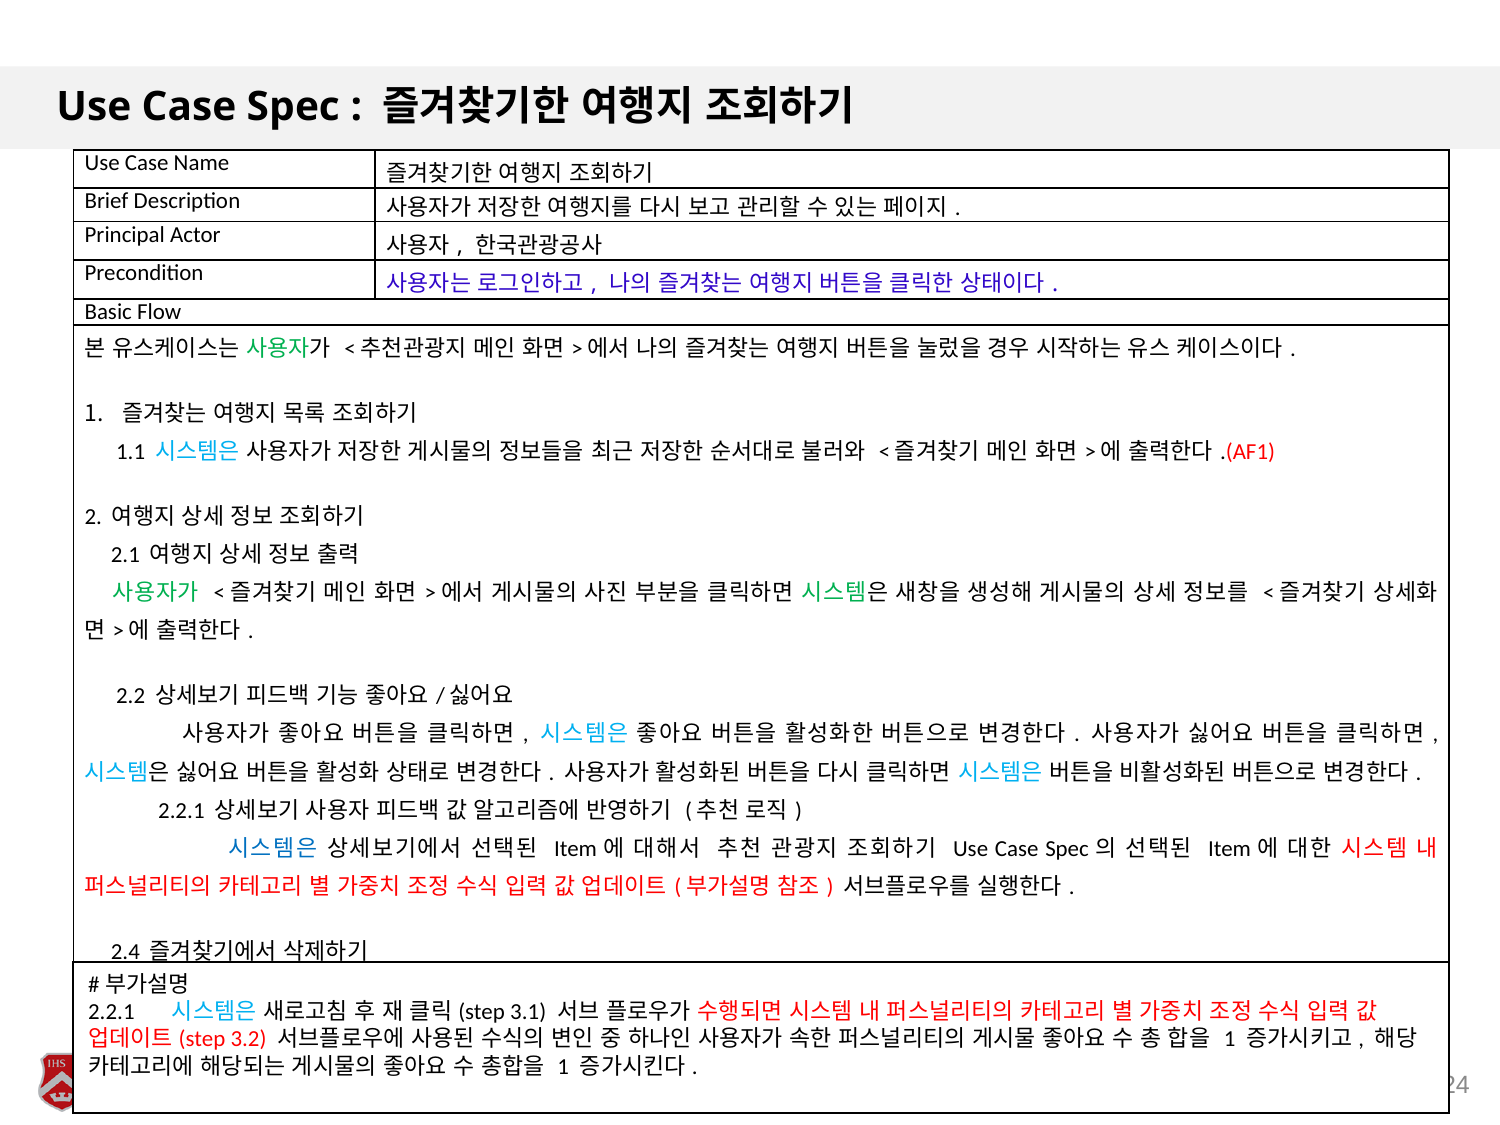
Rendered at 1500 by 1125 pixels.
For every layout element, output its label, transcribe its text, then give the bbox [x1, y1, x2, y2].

table_cell 사용자, 한국관광공사 [376, 222, 1448, 259]
table_header 즐겨찾기한 여행지 조회하기 [376, 151, 1448, 187]
table_cell Principal Actor [74, 222, 374, 259]
slide_number 24 [1450, 1053, 1485, 1114]
table_cell 사용자가 저장한 여행지를 다시 보고 관리할 수 있는 페이지. [376, 189, 1448, 221]
table_cell 본 유스케이스는 사용자가 <추천관광지 메인 화면>에서 나의 즐겨찾는 여행지 버튼을 눌렀을 경우 시작하는 유스 케이스이다. 즐겨찾는 여행지 목록 조회하기 1.1 시스템은 사용자가 저장한 게시물의 정보들을 최근 저장한 순서대로 불러와 <즐겨찾기 메인 화면>에 출력한다.(AF1) 2. 여행지 상세 정보 조회하기 2.1 여행지 상세 정보 출력 사용자가 <즐겨찾기 메인 화면>에서 게시물의 사진 부분을 클릭하면 시스템은 새창을 생성해 게시물의 상세 정보를 <즐겨찾기 상세화면>에 출력한다. 2.2 상세보기 피드백 기능 좋아요/싫어요 사용자가 좋아요 버튼을 클릭하면, 시스템은 좋아요 버튼을 활성화한 버튼으로 변경한다. 사용자가 싫어요 버튼을 클릭하면, 시스템은 싫어요 버튼을 활성화 상태로 변경한다. 사용자가 활성화된 버튼을 다시 클릭하면 시스템은 버튼을 비활성화된 버튼으로 변경한다. 2.2.1 상세보기 사용자 피드백 값 알고리즘에 반영하기 (추천 로직) 시스템은 상세보기에서 선택된 Item에 대해서 추천 관광지 조회하기 Use Case Spec의 선택된 Item에 대한 시스템 내 퍼스널리티의 카테고리 별 가중치 조정 수식 입력 값 업데이트(부가설명 참조) 서브플로우를 실행한다. 2.4 즐겨찾기에서 삭제하기 사용자가 이미 활성화된(이미 즐겨찾기된 관광지 게시물이므로) 즐겨찾기 버튼을 클릭하면 시스템은 즐겨찾기 버튼을 비활성화하고 게시물 정보를 삭제한다. (AF2 ) [74, 326, 1448, 961]
picture [0, 1031, 294, 1125]
table_cell Precondition [74, 261, 374, 298]
title Use Case Spec : 즐겨찾기한 여행지 조회하기 [41, 64, 1459, 149]
table_header Use Case Name [74, 151, 374, 187]
table_cell Basic Flow [74, 300, 1448, 324]
table_cell 사용자는 로그인하고, 나의 즐겨찾는 여행지 버튼을 클릭한 상태이다. [376, 261, 1448, 298]
table_cell Brief Description [74, 189, 374, 221]
text_box #부가설명 2.2.1 시스템은 새로고침 후 재 클릭(step 3.1) 서브 플로우가 수행되면 시스템 내 퍼스널리티의 카테고리 별 가중치 조정 수식 입력 값 업데이트(step 3.2) 서브플로우에 사용된 수식의 변인 중 하나인 사용자가 속한 퍼스널리티의 게시물 좋아요 수 총 합을 1 증가시키고, 해당 카테고리에 해당되는 게시물의 좋아요 수 총합을 1 증가시킨다. [72, 961, 1450, 1114]
